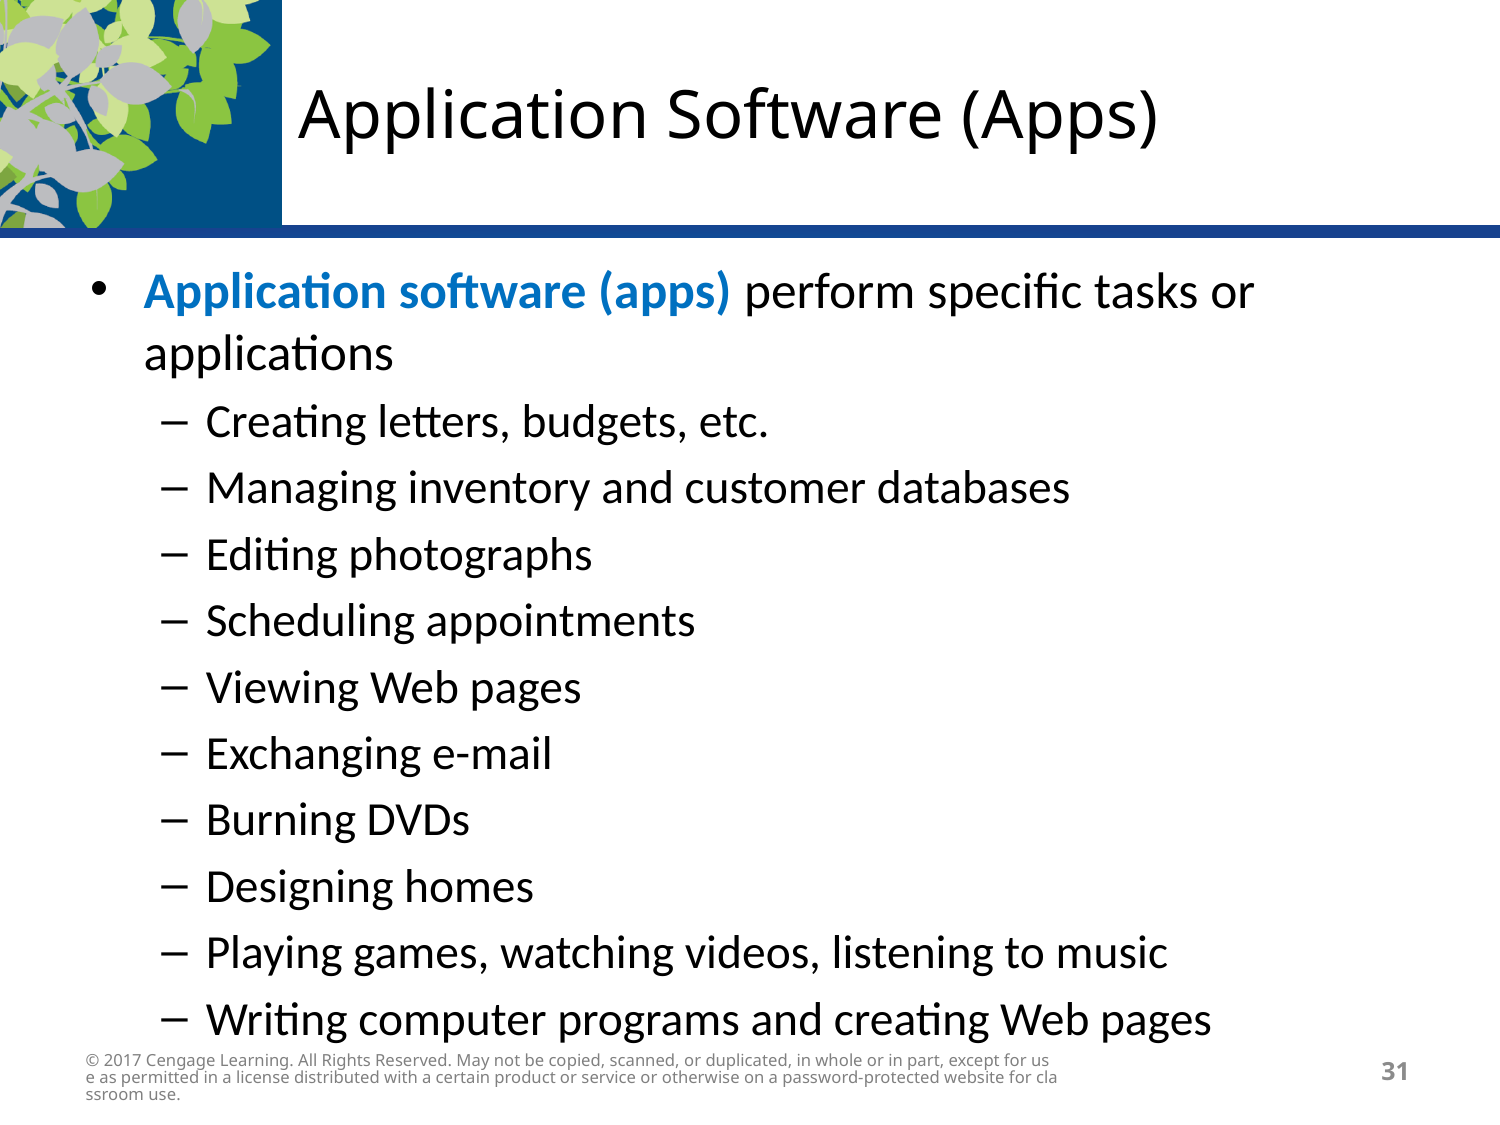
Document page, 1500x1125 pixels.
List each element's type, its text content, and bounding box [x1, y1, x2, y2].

title Application Software (Apps) [283, 44, 1483, 179]
slide_number 31 [1074, 1042, 1425, 1103]
footer © 2017 Cengage Learning. All Rights Reserved. May not be copied, scanned, or duplicated, in whole or in part, except for use as permitted in a license distributed with a certain product or service or otherwise on a password-protected website for classroom use. [70, 1042, 1074, 1103]
list Application software (apps) perform specific tasks or applications Creating letters, budgets, etc. Managing inventory and customer databases Editing photographs Scheduling appointments Viewing Web pages Exchanging e-mail Burning DVDs Designing homes Playing games, watching videos, listening to music Writing computer programs and creating Web pages [74, 249, 1426, 1059]
picture [0, 0, 1500, 238]
